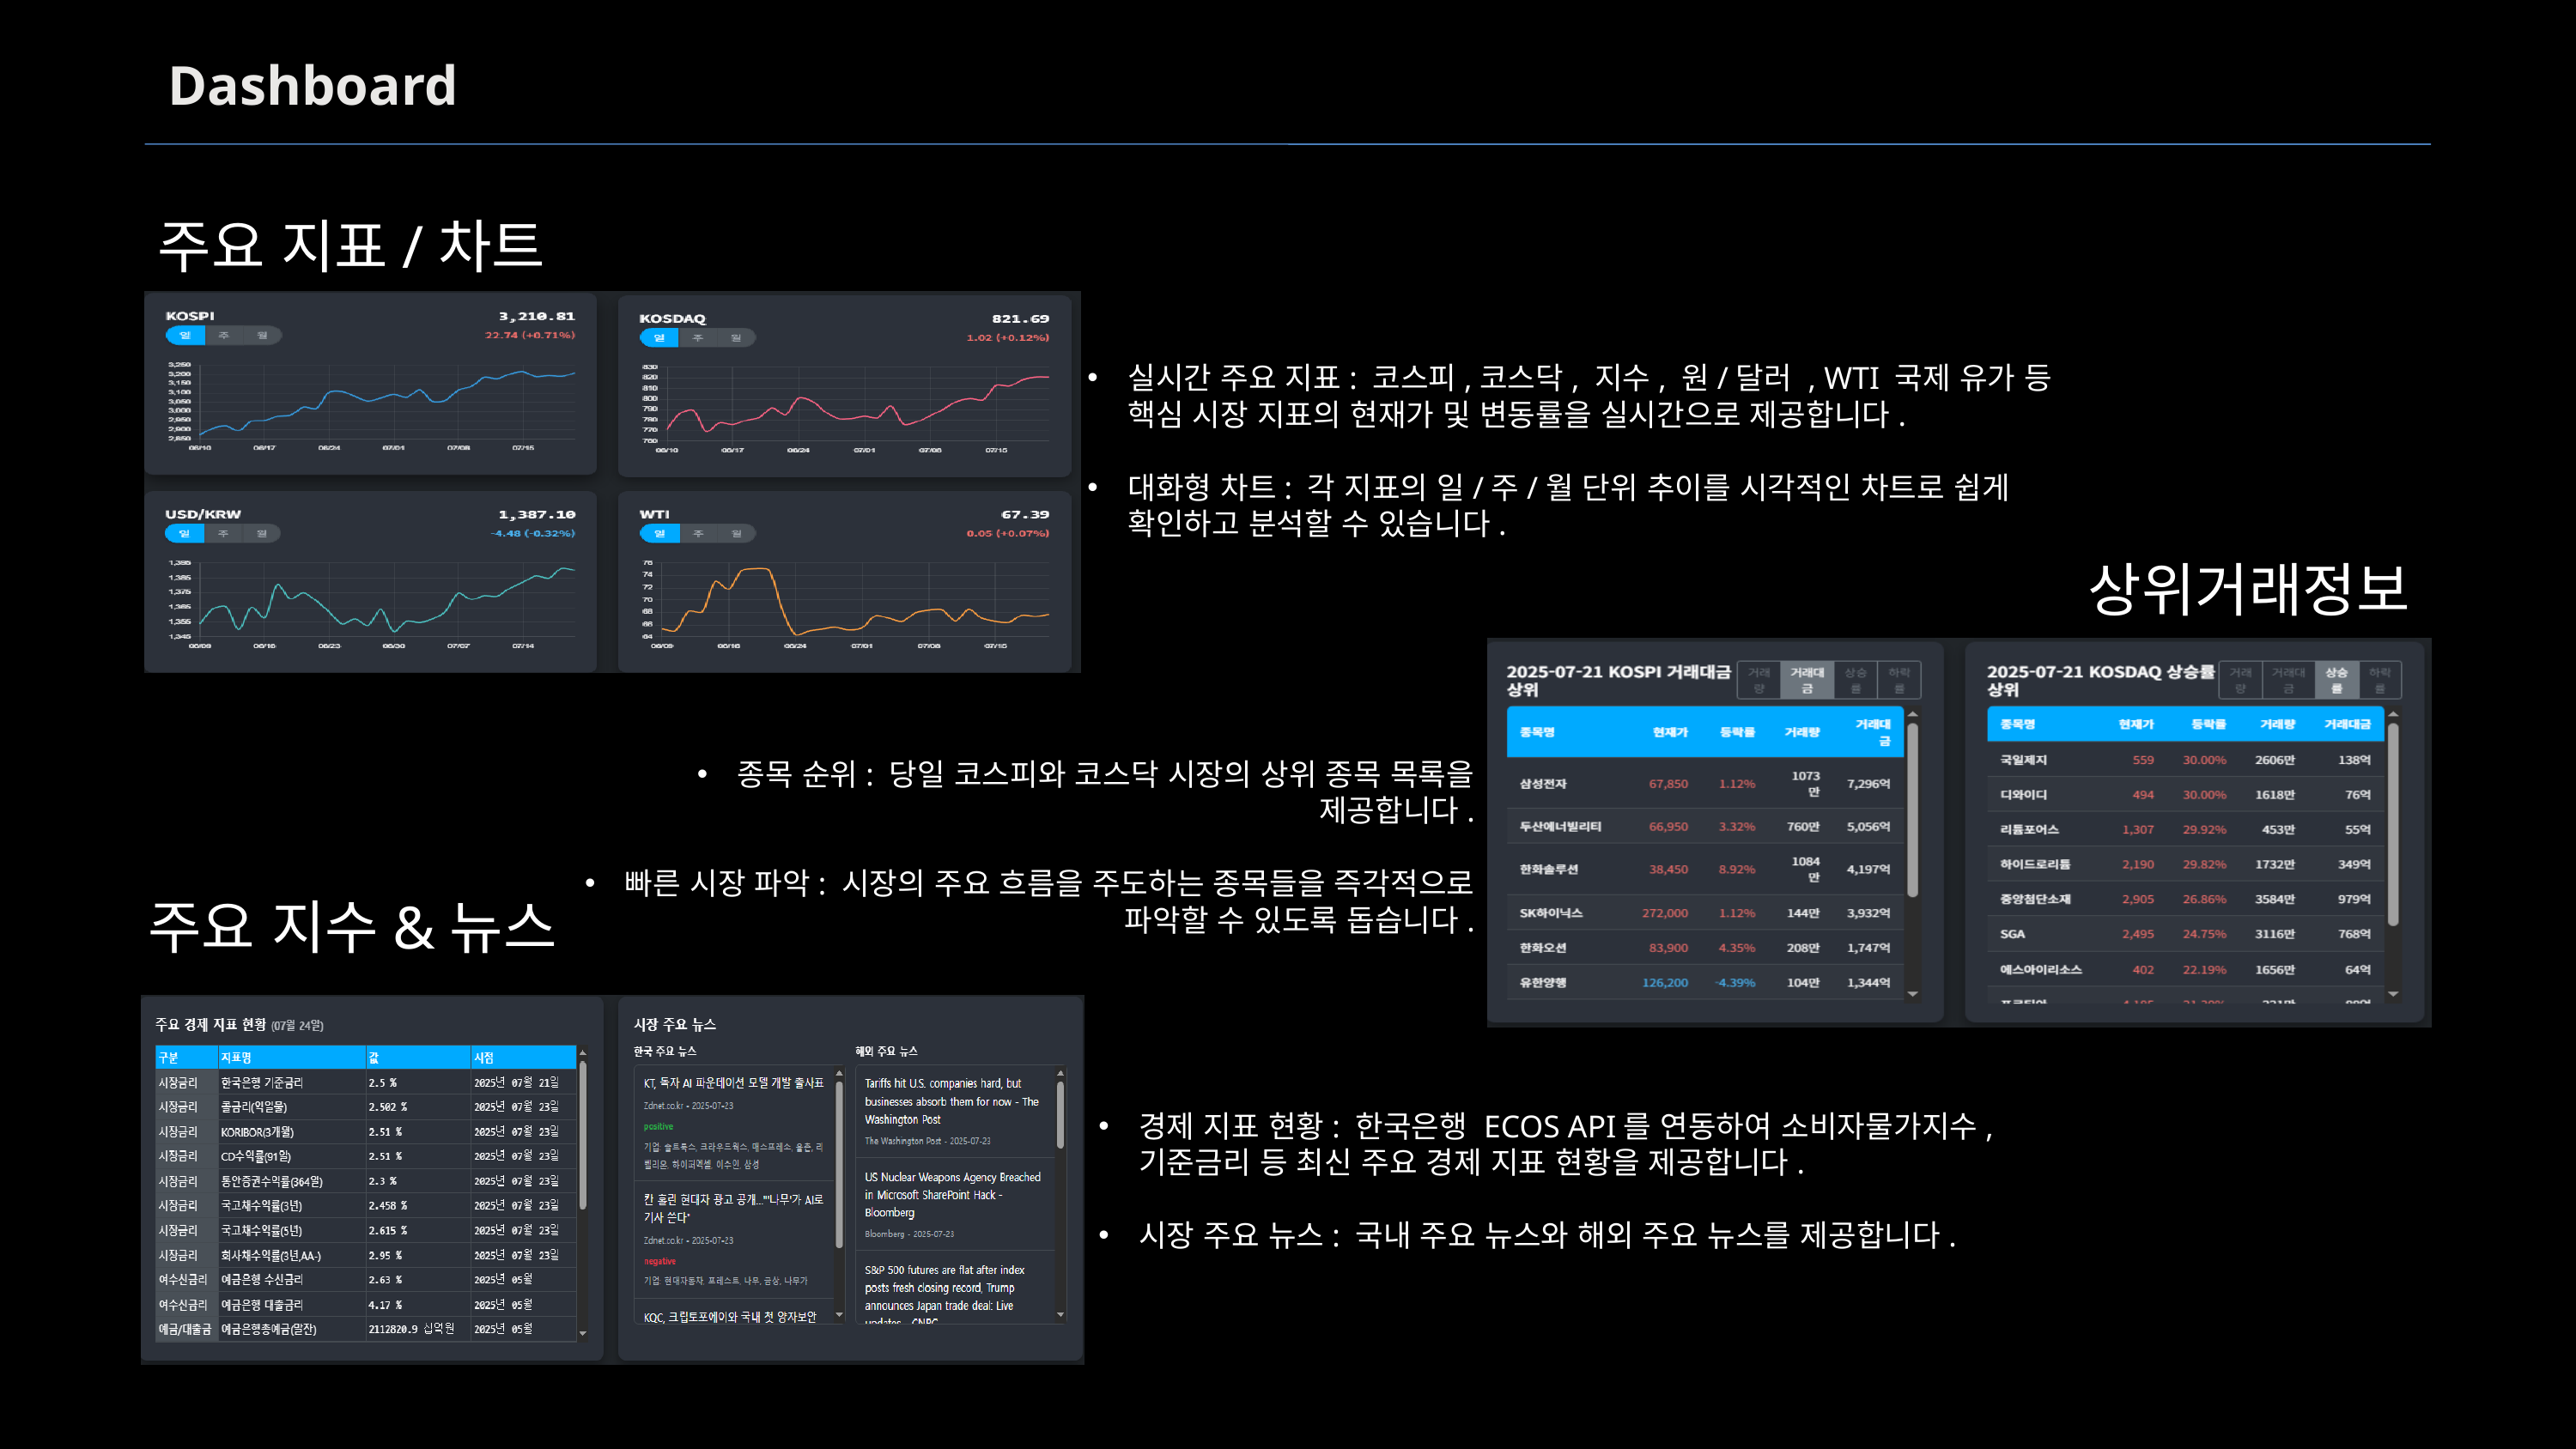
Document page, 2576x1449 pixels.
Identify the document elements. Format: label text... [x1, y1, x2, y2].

text_box Dashboard [167, 65, 556, 116]
picture [141, 995, 1084, 1365]
text_box 주요 지수&뉴스 [135, 884, 570, 967]
text_box 상위거래정보 [2075, 547, 2423, 630]
text_box 실시간 주요 지표: 코스피,코스닥, 지수, 원/달러 , WTI 국제 유가 등 핵심 시장 지표의 현재가 및 변동률을 실시간으로 제공합니다. 대화형 차트: 각 지표의 일/주/월 단위 추이를 시각적인 차트로 쉽게 확인하고 분석할 수 있습니다. [1084, 352, 2067, 548]
text_box 종목 순위: 당일 코스피와 코스닥 시장의 상위 종목 목록을 제공합니다. 빠른 시장 파악: 시장의 주요 흐름을 주도하는 종목들을 즉각적으로 파악할 수 있도록 돕습니다. [501, 749, 1483, 944]
text_box 주요 지표/차트 [144, 203, 741, 287]
picture [144, 290, 1081, 674]
text_box 경제 지표 현황: 한국은행 ECOS API를 연동하여 소비자물가지수, 기준금리 등 최신 주요 경제 지표 현황을 제공합니다. 시장 주요 뉴스: 국내 주요 뉴스와 해외 주요 뉴스를 제공합니다. [1089, 1100, 2099, 1259]
picture [1487, 638, 2432, 1028]
